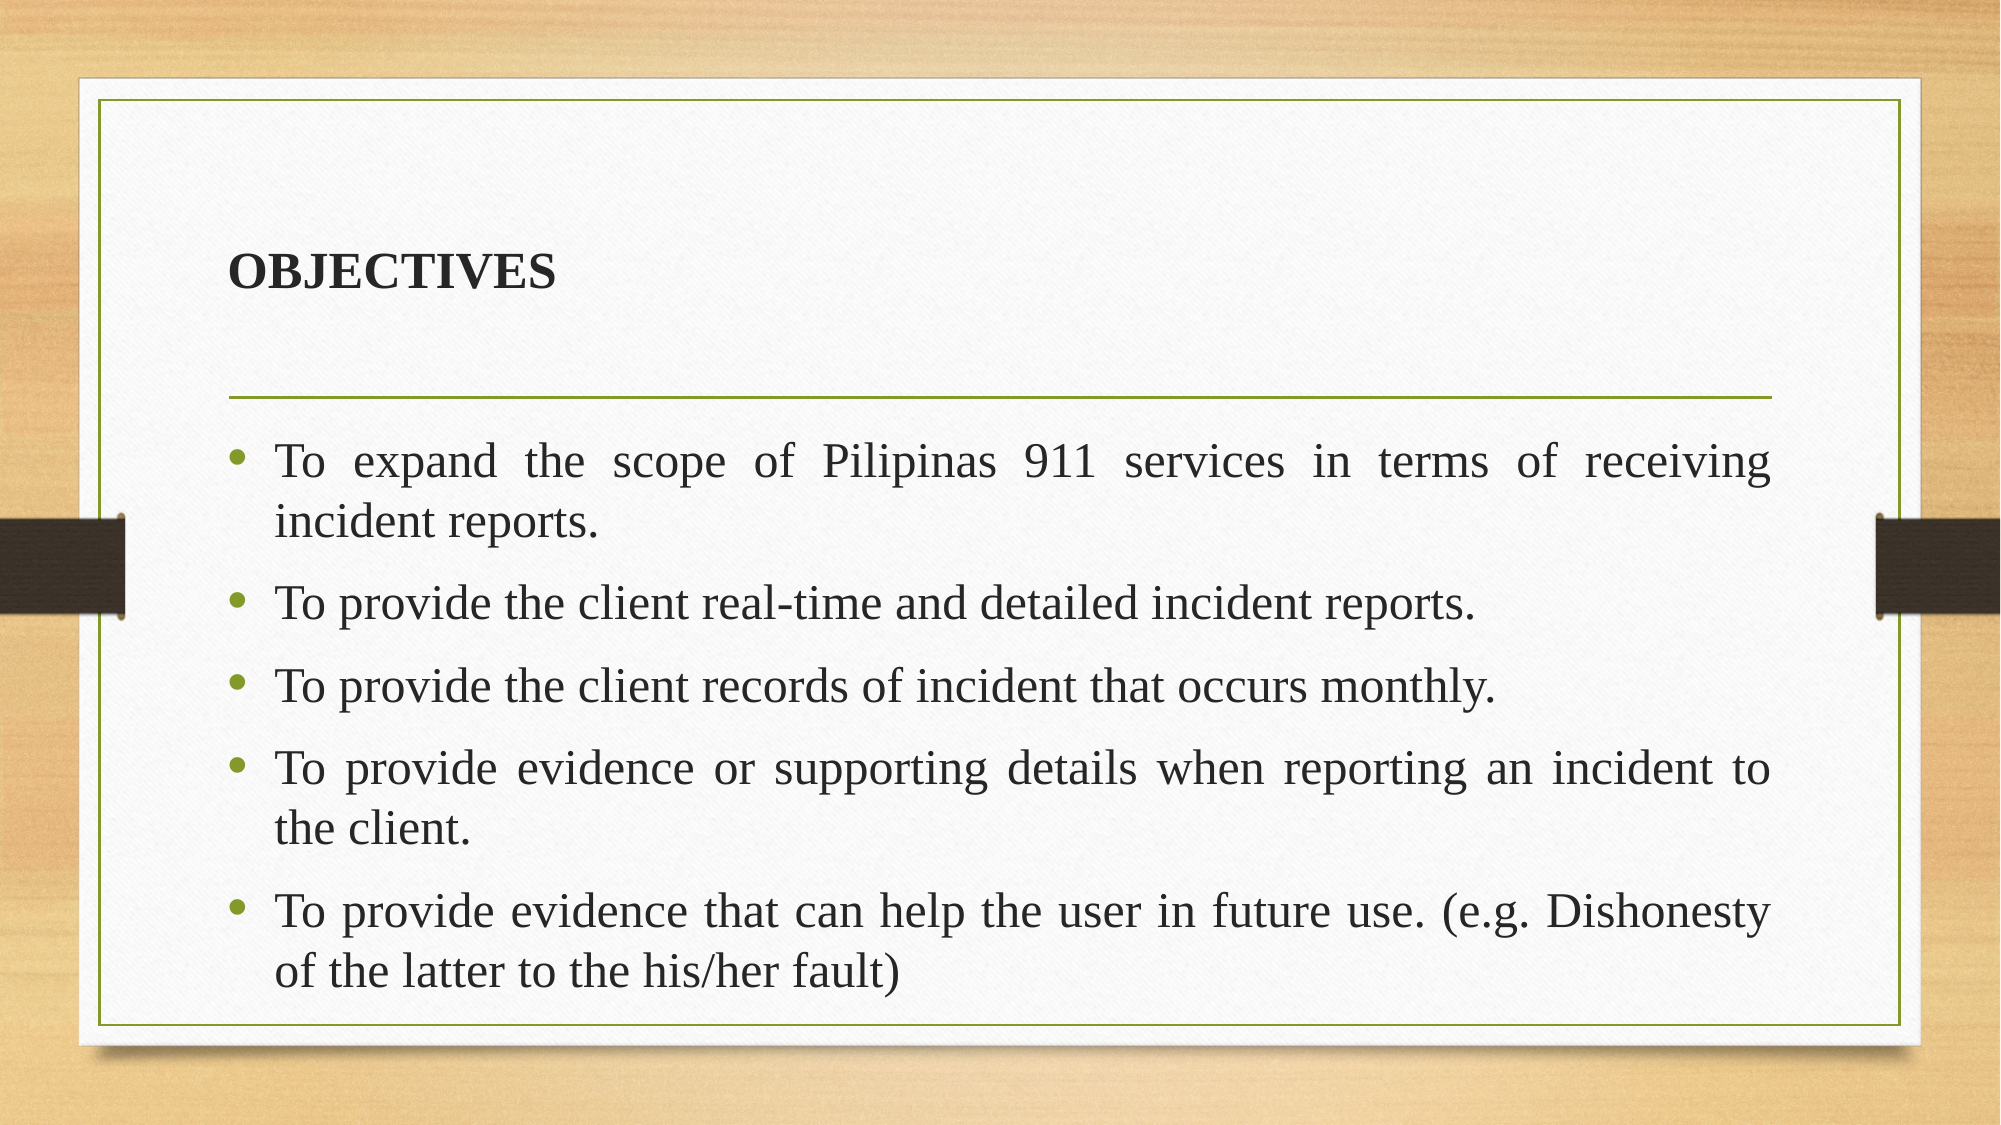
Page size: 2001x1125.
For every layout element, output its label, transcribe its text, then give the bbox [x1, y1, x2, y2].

picture [0, 0, 2001, 1125]
list To expand the scope of Pilipinas 911 services in terms of receiving incident reports. To provide the client real-time and detailed incident reports. To provide the client records of incident that occurs monthly. To provide evidence or supporting details when reporting an incident to the client. To provide evidence that can help the user in future use. (e.g. Dishonesty of the latter to the his/her fault) [212, 419, 1788, 964]
title OBJECTIVES [212, 161, 1788, 375]
